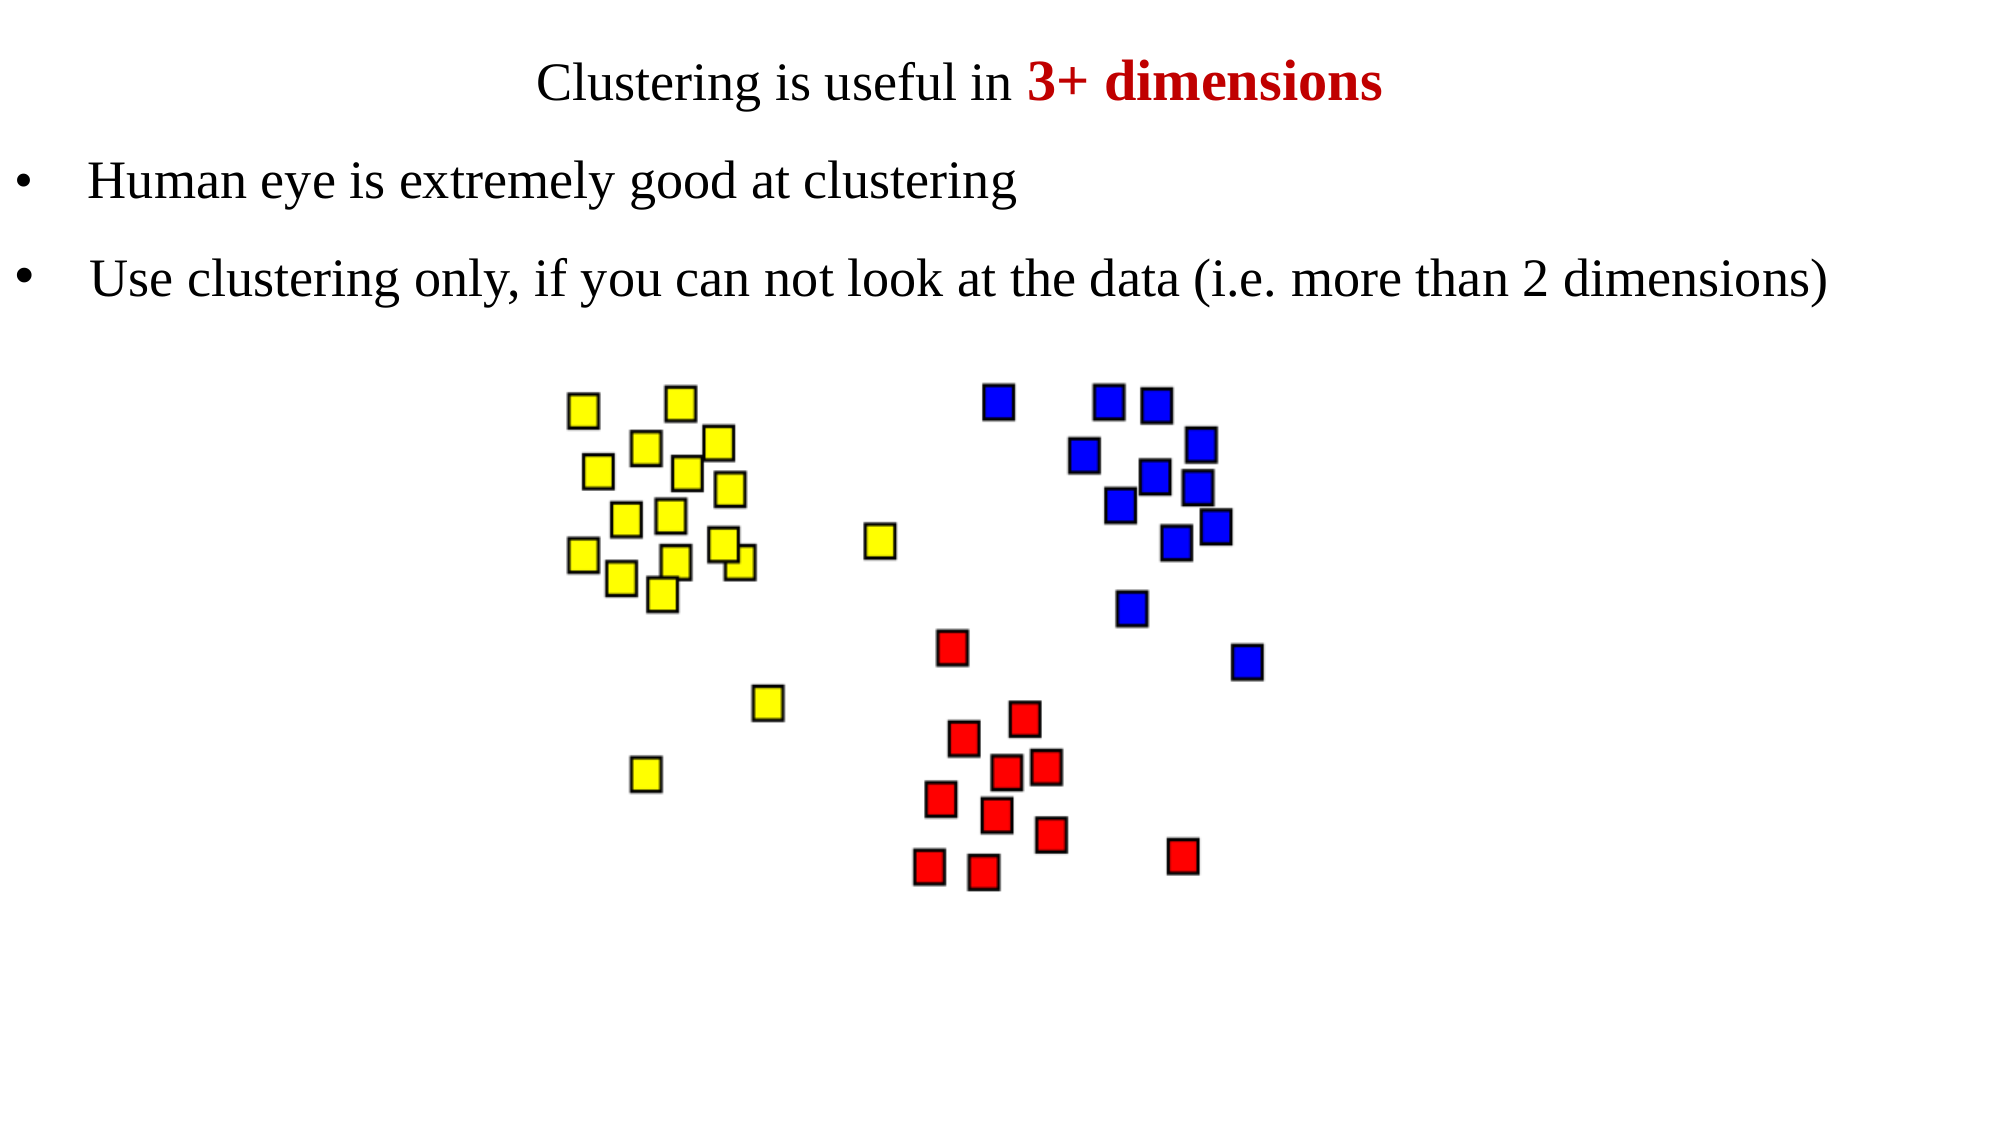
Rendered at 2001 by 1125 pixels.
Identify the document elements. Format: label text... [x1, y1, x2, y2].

picture [539, 322, 1289, 926]
text_box Clustering is useful in 3+ dimensions • Human eye is extremely good at clustering Use clustering only, if you can not look at the data (i.e. more than 2 dimensions) [0, 0, 1920, 315]
